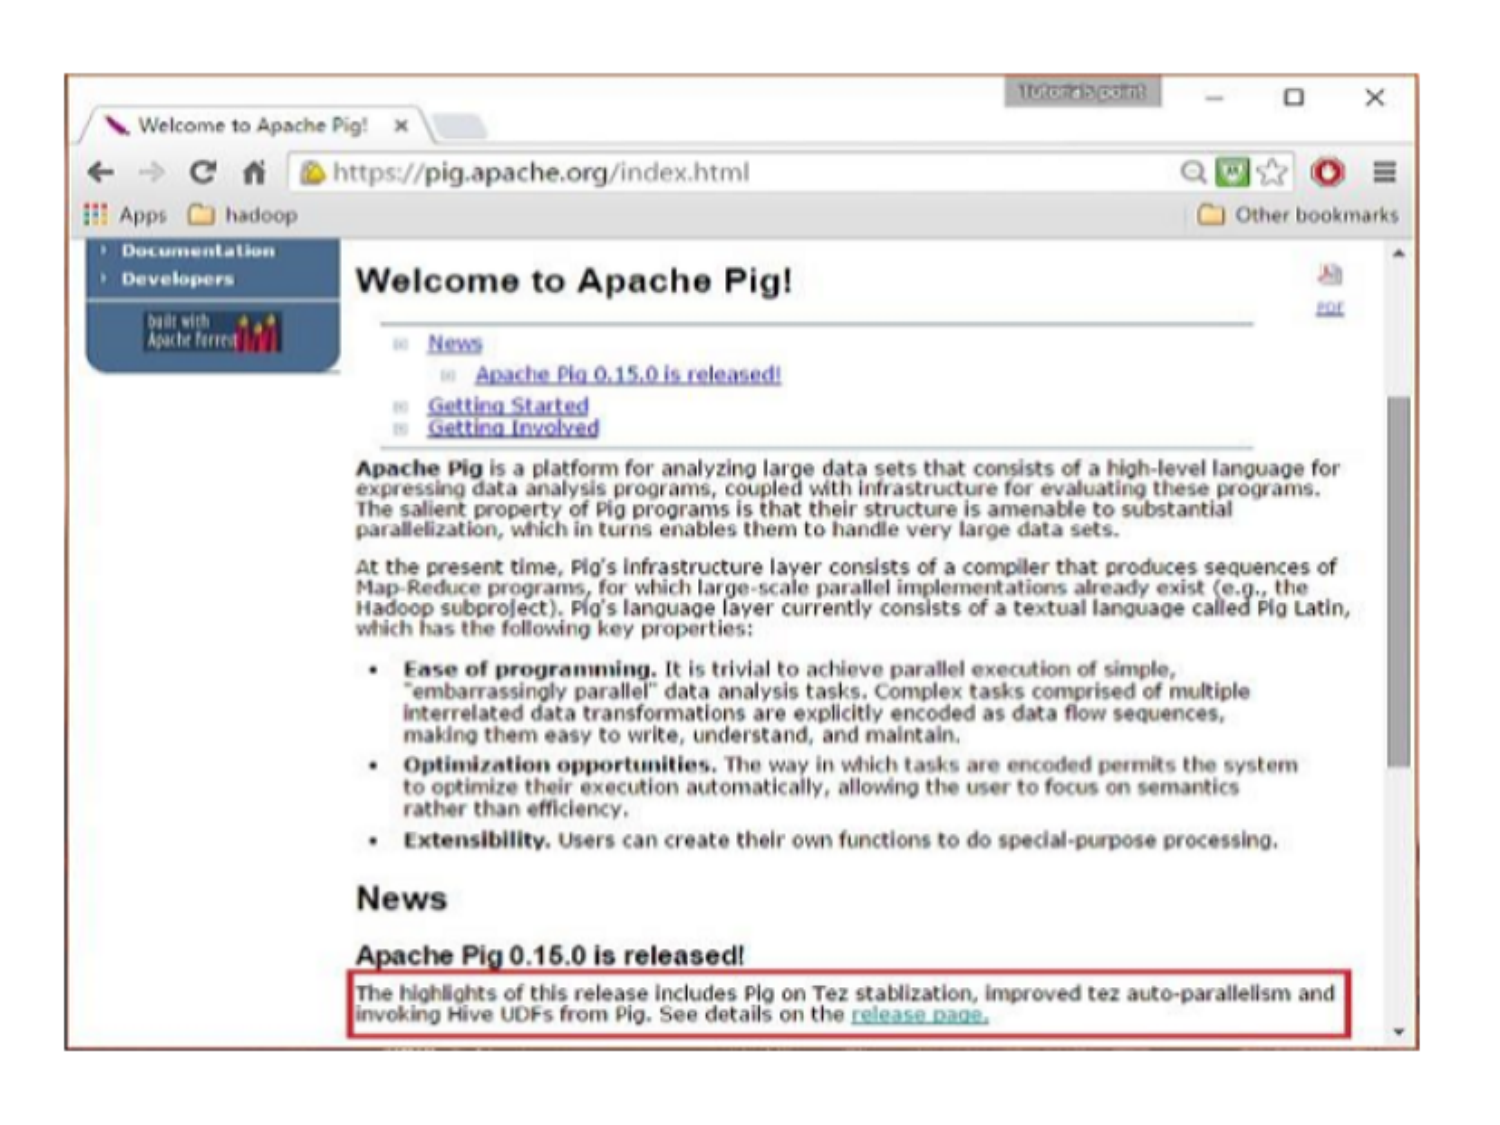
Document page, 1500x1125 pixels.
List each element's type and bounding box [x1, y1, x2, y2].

list [49, 62, 1431, 1063]
